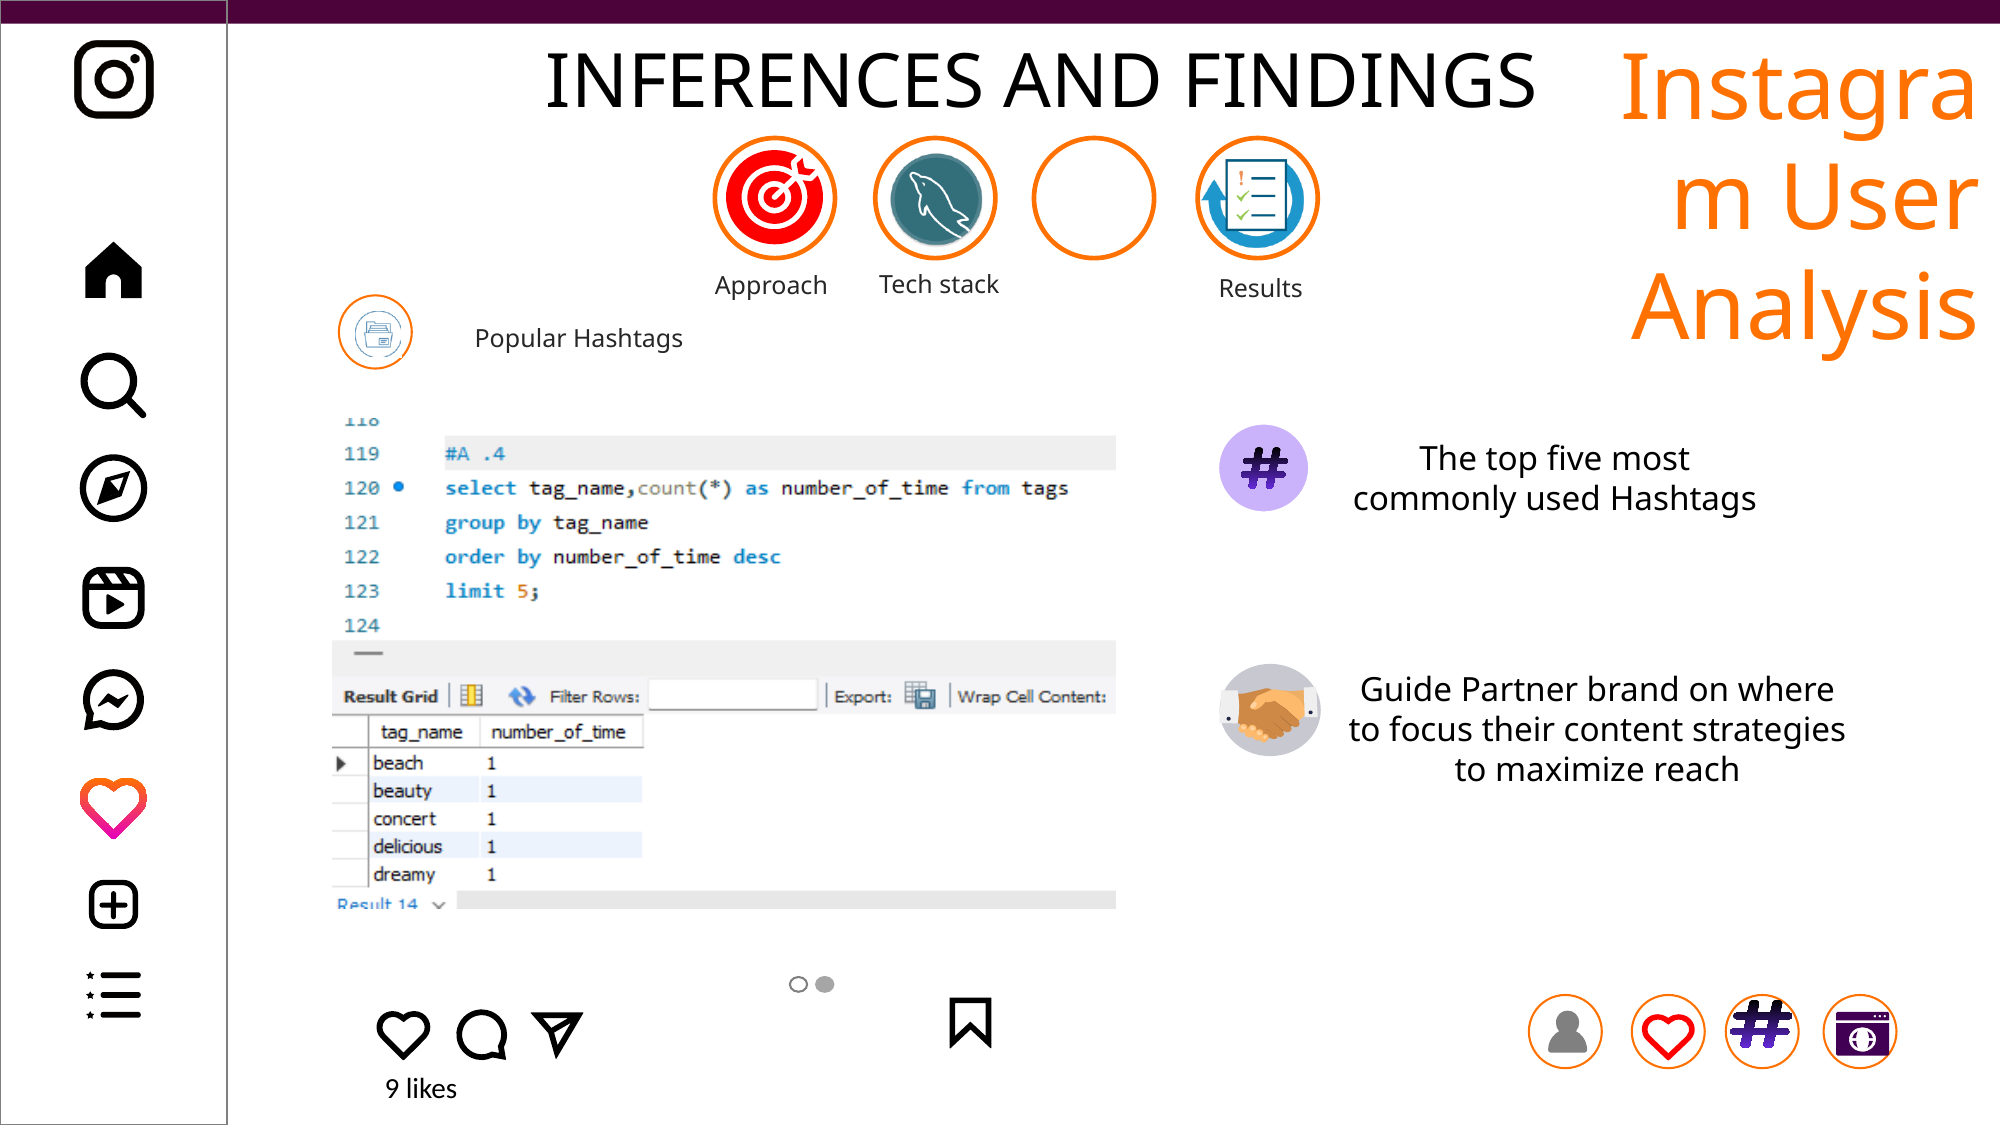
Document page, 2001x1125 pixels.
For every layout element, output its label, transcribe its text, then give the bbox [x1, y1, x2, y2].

text_box [949, 997, 992, 1049]
picture [354, 310, 402, 358]
text_box [1241, 447, 1288, 489]
text_box Instagram User Analysis [1537, 20, 1995, 366]
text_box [88, 879, 139, 929]
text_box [82, 669, 145, 731]
text_box [79, 777, 148, 840]
text_box [735, 245, 814, 260]
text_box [1219, 663, 1321, 757]
text_box INFERENCES AND FINDINGS [457, 25, 1537, 131]
text_box [456, 1009, 508, 1061]
text_box [1730, 999, 1793, 1048]
text_box [814, 975, 835, 993]
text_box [82, 566, 145, 629]
text_box Tech stack [785, 260, 1093, 306]
text_box [1217, 422, 1311, 514]
text_box [1724, 993, 1800, 1070]
picture [59, 25, 168, 134]
text_box [901, 136, 969, 147]
text_box [737, 136, 813, 150]
text_box [1210, 136, 1319, 238]
text_box [1527, 993, 1603, 1070]
picture [332, 418, 1116, 910]
picture [1228, 162, 1284, 228]
text_box [904, 251, 966, 260]
text_box [376, 1010, 431, 1061]
text_box 9 likes [369, 1062, 807, 1113]
text_box Results [1107, 265, 1415, 310]
text_box Popular Hashtags [353, 314, 805, 360]
text_box [829, 169, 837, 227]
text_box Approach [617, 262, 926, 307]
text_box [530, 1012, 584, 1060]
text_box [0, 0, 228, 1125]
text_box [79, 454, 148, 523]
picture [884, 147, 988, 251]
text_box [1196, 175, 1201, 221]
text_box [874, 164, 884, 232]
text_box [1548, 1010, 1588, 1053]
text_box Guide Partner brand on where to focus their content strategies to maximize reach [1329, 661, 1866, 796]
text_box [1835, 1011, 1890, 1056]
text_box [1641, 1014, 1695, 1061]
text_box The top five most commonly used Hashtags [1318, 430, 1792, 525]
text_box [337, 294, 409, 370]
text_box [1032, 136, 1156, 260]
text_box [1822, 993, 1898, 1070]
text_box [86, 971, 141, 1019]
picture [1201, 159, 1304, 248]
text_box [1222, 248, 1293, 260]
text_box [988, 167, 997, 230]
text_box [721, 150, 829, 245]
text_box [1630, 993, 1706, 1070]
text_box [713, 169, 721, 227]
text_box [788, 975, 809, 993]
